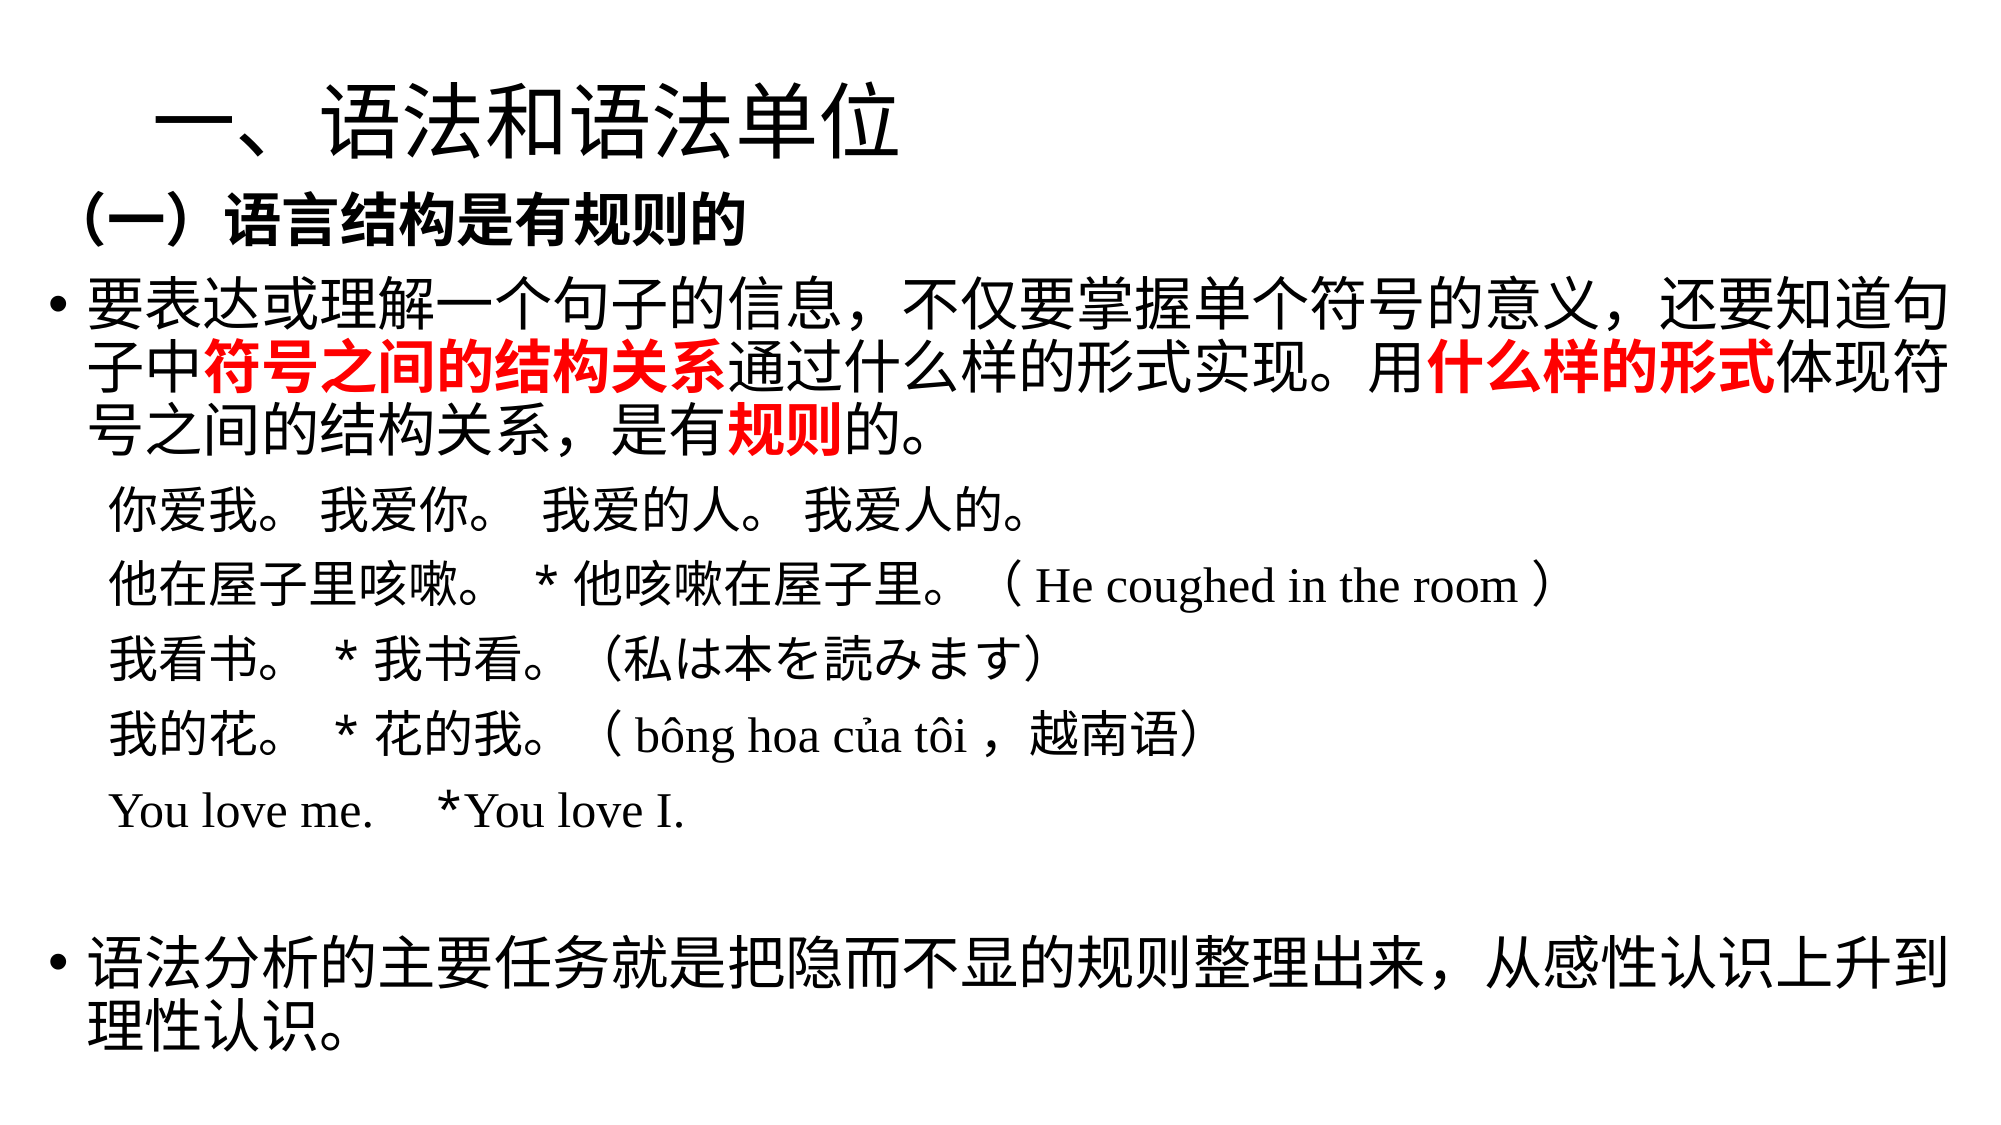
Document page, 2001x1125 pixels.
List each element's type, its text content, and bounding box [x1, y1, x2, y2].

title 一、语法和语法单位 [137, 16, 1863, 183]
list （一）语言结构是有规则的 要表达或理解一个句子的信息，不仅要掌握单个符号的意义，还要知道句子中符号之间的结构关系通过什么样的形式实现。用什么样的形式体现符号之间的结构关系，是有规则的。 你爱我。 我爱你。 我爱的人。 我爱人的。 他在屋子里咳嗽。 *他咳嗽在屋子里。（He coughed in the room） 我看书。 *我书看。（私は本を読みます） 我的花。 *花的我。（bông hoa của tôi，越南语） You love me. *You love I. 语法分析的主要任务就是把隐而不显的规则整理出来，从感性认识上升到理性认识。 [34, 183, 1966, 1125]
